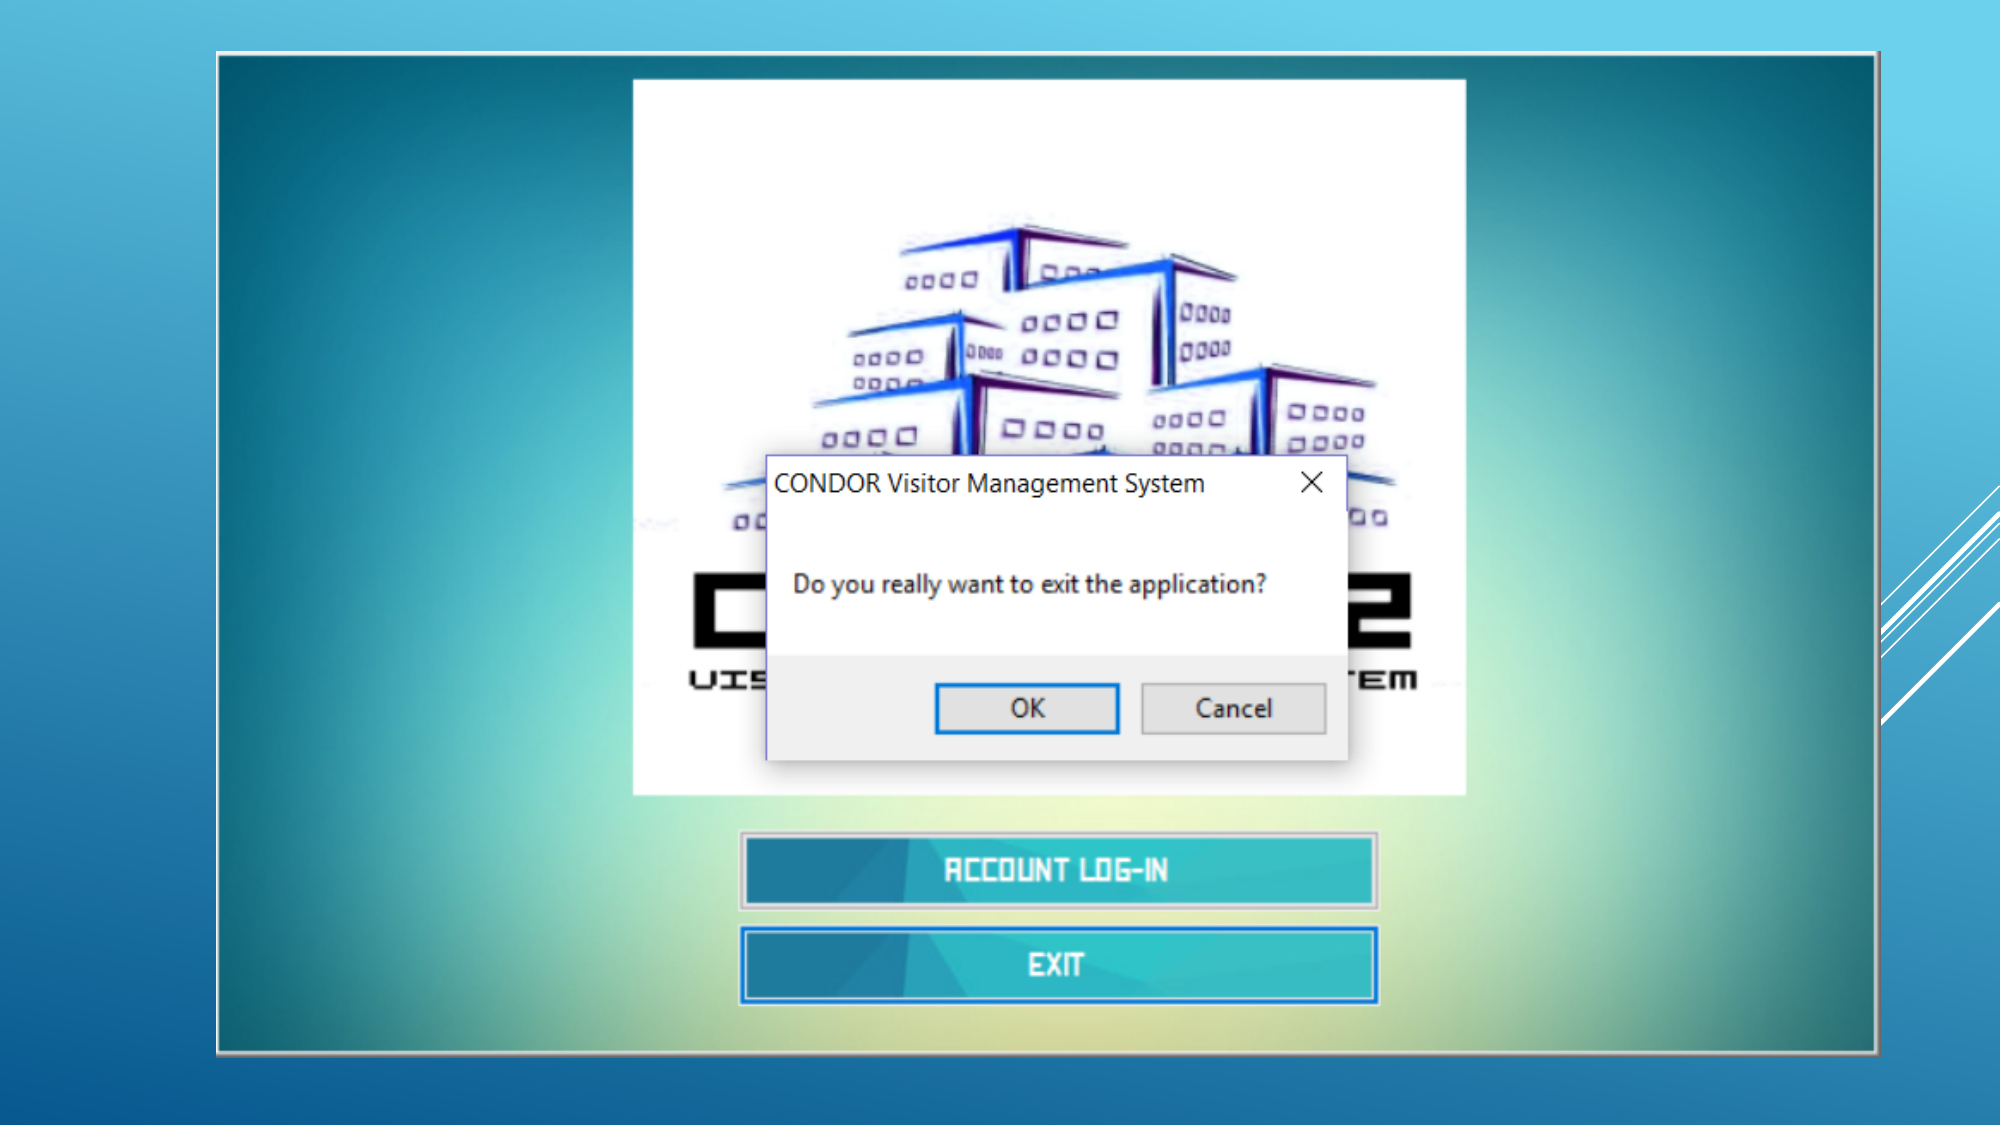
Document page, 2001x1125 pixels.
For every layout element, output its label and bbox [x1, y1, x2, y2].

list [216, 51, 1881, 1059]
